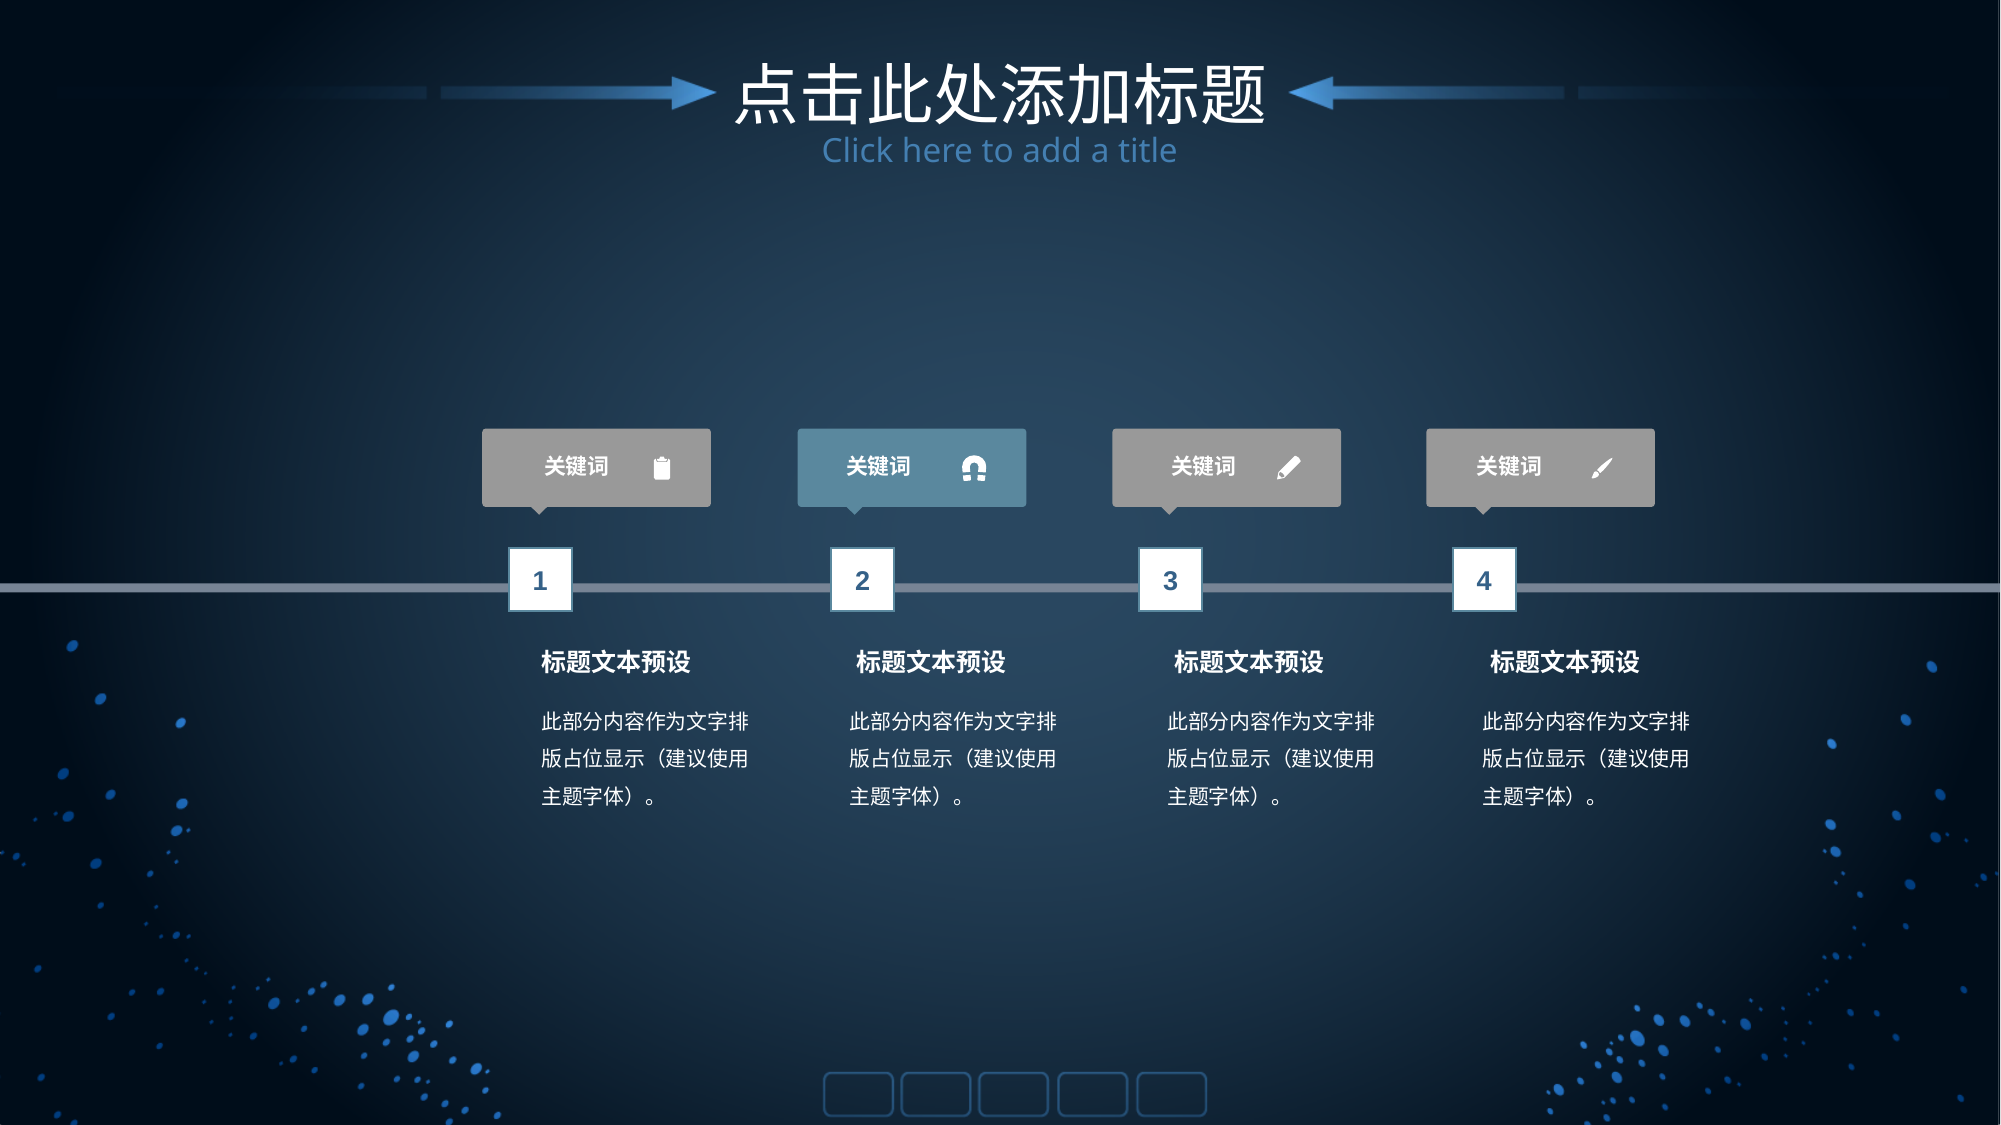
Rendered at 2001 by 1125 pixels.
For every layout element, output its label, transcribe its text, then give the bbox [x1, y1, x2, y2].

text_box 2 [831, 547, 895, 611]
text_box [1426, 428, 1655, 515]
text_box 1 [508, 547, 572, 611]
text_box Click here to add a title [723, 122, 1277, 177]
text_box 此部分内容作为文字排版占位显示（建议使用主题字体）。 [834, 688, 1082, 822]
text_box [482, 428, 711, 515]
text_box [1112, 428, 1342, 515]
text_box 此部分内容作为文字排版占位显示（建议使用主题字体）。 [1152, 688, 1400, 822]
text_box [895, 583, 1138, 593]
picture [0, 0, 2001, 1125]
text_box 此部分内容作为文字排版占位显示（建议使用主题字体）。 [1468, 688, 1716, 822]
text_box [1203, 583, 1452, 593]
text_box 4 [1452, 547, 1516, 611]
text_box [797, 428, 1027, 515]
text_box 标题文本预设 [1160, 642, 1381, 689]
text_box [0, 583, 508, 593]
text_box 点击此处添加标题 [709, 45, 1291, 141]
text_box [1516, 583, 2000, 593]
text_box 标题文本预设 [526, 642, 774, 689]
text_box [572, 583, 831, 593]
text_box 3 [1138, 547, 1203, 611]
text_box 此部分内容作为文字排版占位显示（建议使用主题字体）。 [526, 689, 774, 822]
text_box 标题文本预设 [842, 642, 1059, 661]
text_box 标题文本预设 [1475, 642, 1696, 661]
